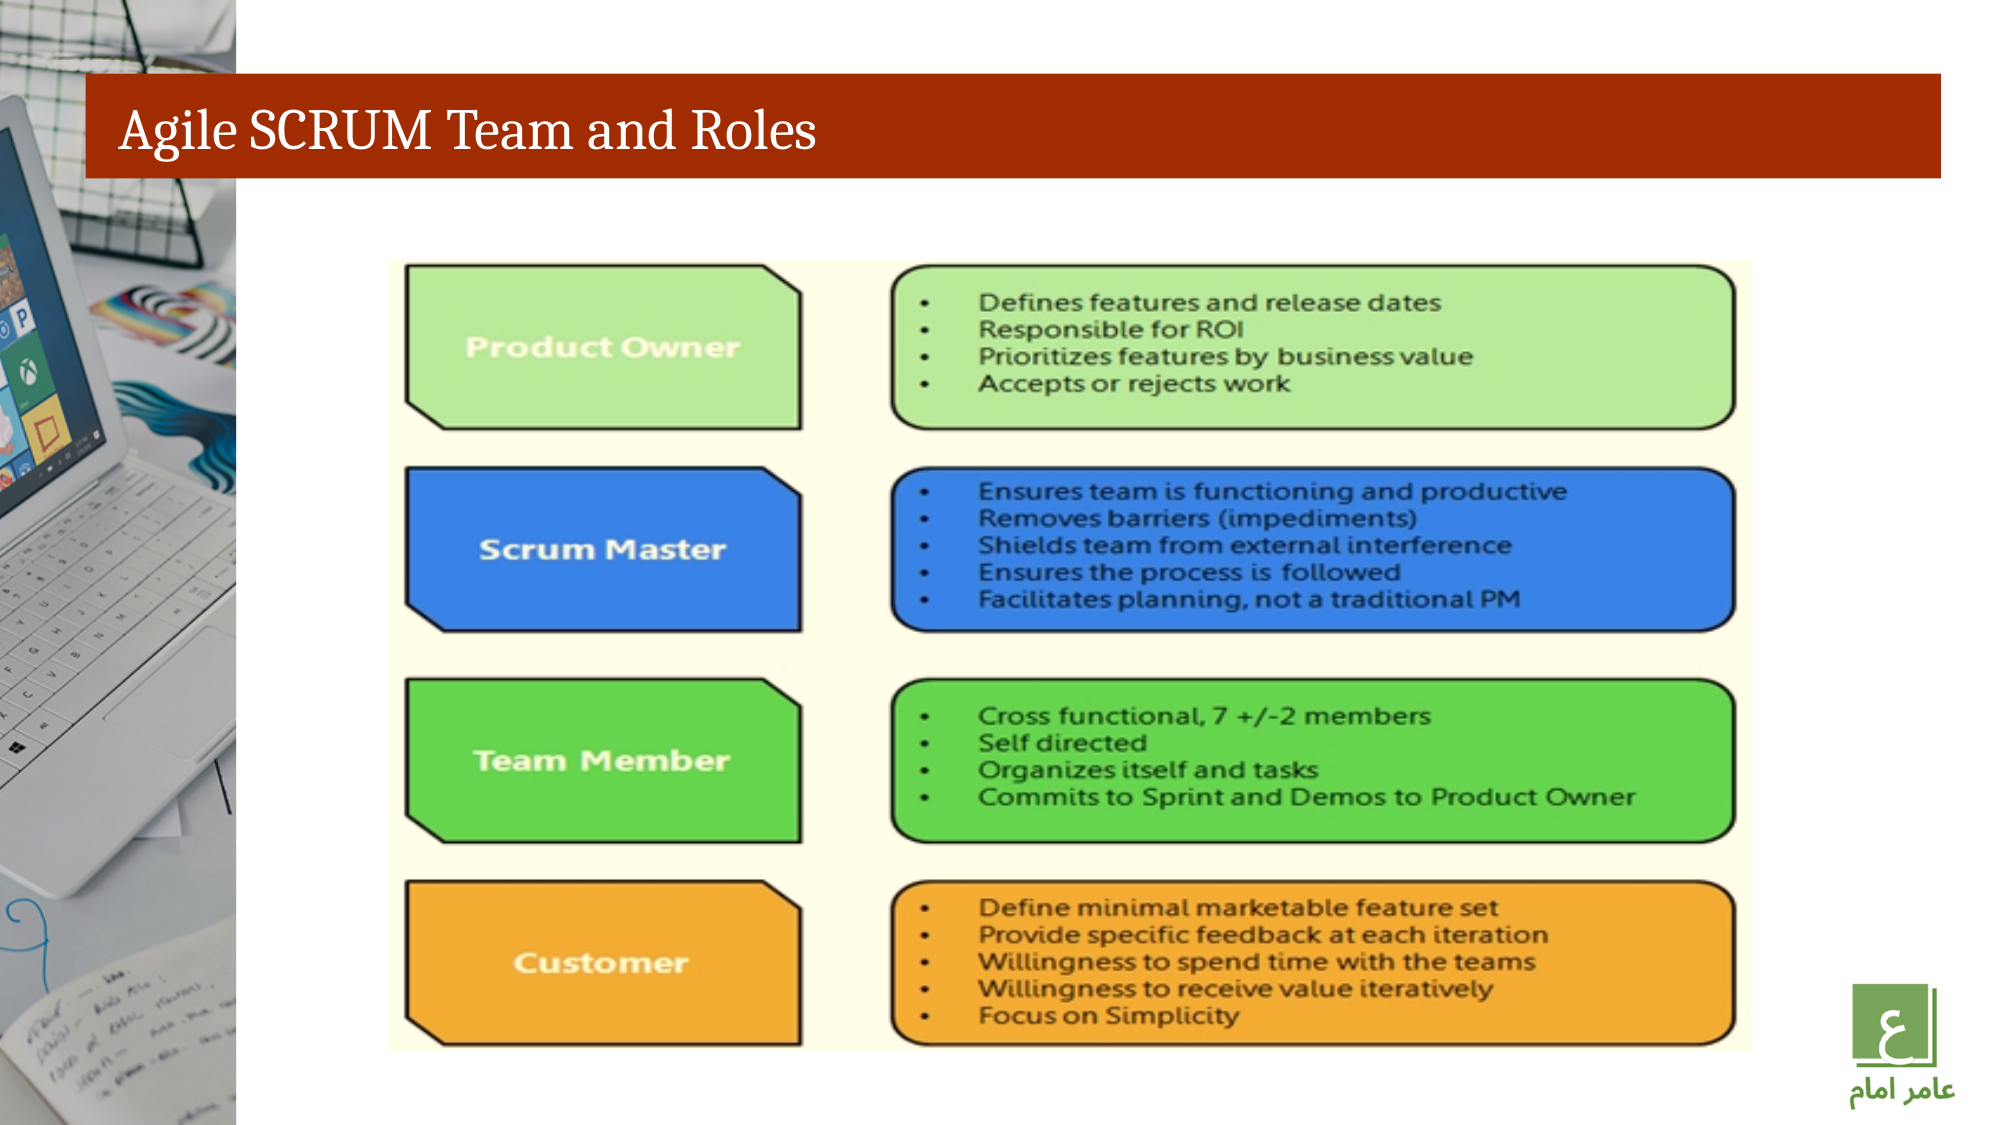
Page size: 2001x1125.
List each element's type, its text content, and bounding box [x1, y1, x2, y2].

picture [0, 0, 237, 1125]
picture [1819, 960, 1975, 1125]
title Agile SCRUM Team and Roles [85, 73, 1941, 179]
picture [387, 259, 1752, 1052]
